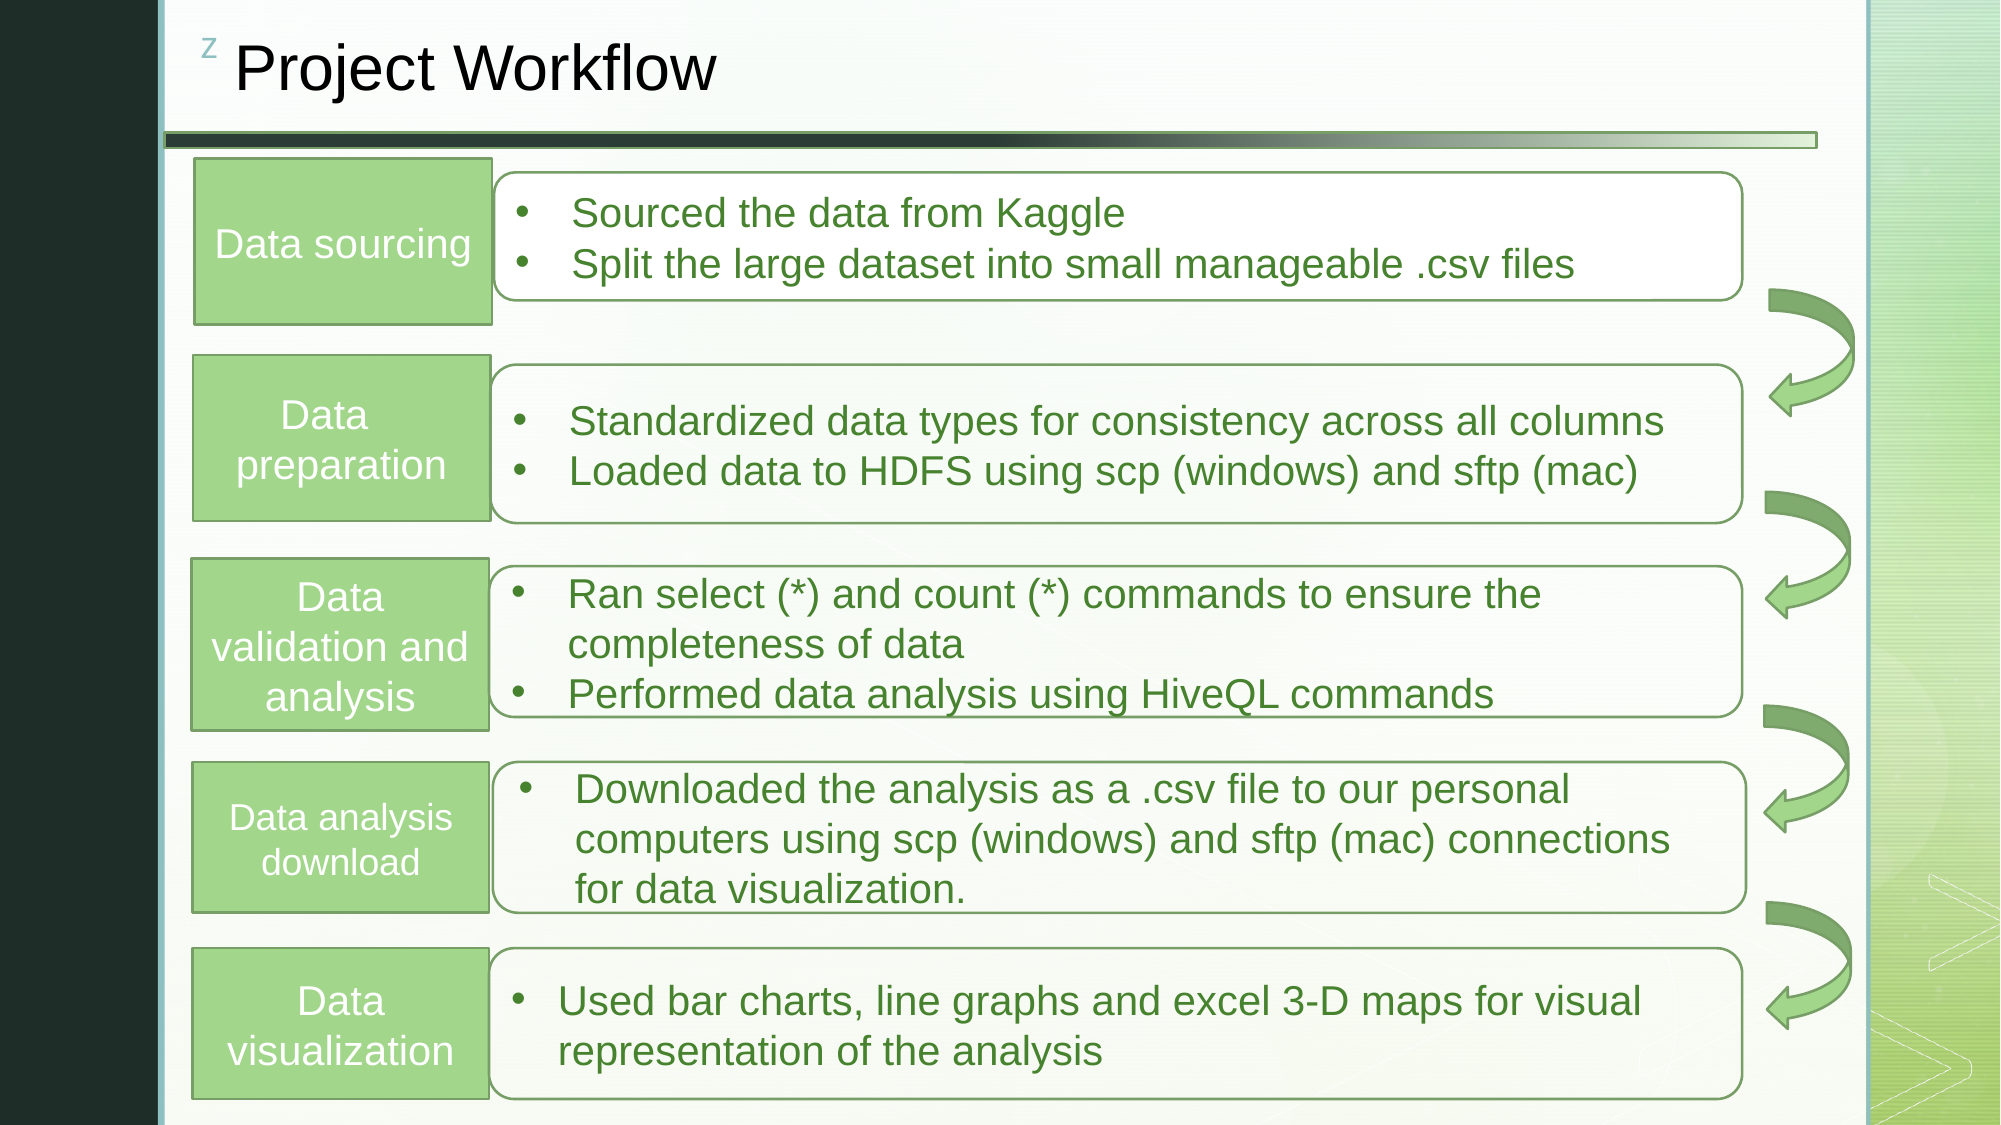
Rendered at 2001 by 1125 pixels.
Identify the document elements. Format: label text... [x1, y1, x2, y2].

text_box Data preparation [192, 354, 492, 522]
text_box Data validation and analysis [190, 557, 490, 732]
text_box Sourced the data from Kaggle Split the large dataset into small manageable .csv files [493, 171, 1744, 302]
text_box [1764, 490, 1852, 620]
text_box Data visualization [191, 947, 490, 1100]
title Project Workflow [219, 27, 1526, 116]
text_box Used bar charts, line graphs and excel 3-D maps for visual representation of the analysis [487, 946, 1744, 1101]
text_box Data sourcing [193, 157, 493, 326]
text_box Ran select (*) and count (*) commands to ensure the completeness of data Performed data analysis using HiveQL commands [487, 564, 1744, 719]
text_box [1768, 288, 1855, 418]
text_box [491, 765, 503, 910]
picture [1871, 0, 2001, 1125]
text_box [1765, 901, 1853, 1031]
text_box [1763, 704, 1850, 834]
text_box Data analysis download [191, 761, 490, 914]
text_box [1735, 764, 1748, 910]
text_box Standardized data types for consistency across all columns Loaded data to HDFS using scp (windows) and sftp (mac) [488, 363, 1744, 525]
text_box Downloaded the analysis as a .csv file to our personal computers using scp (windows) and sftp (mac) connections for data visualization. [503, 754, 1735, 920]
